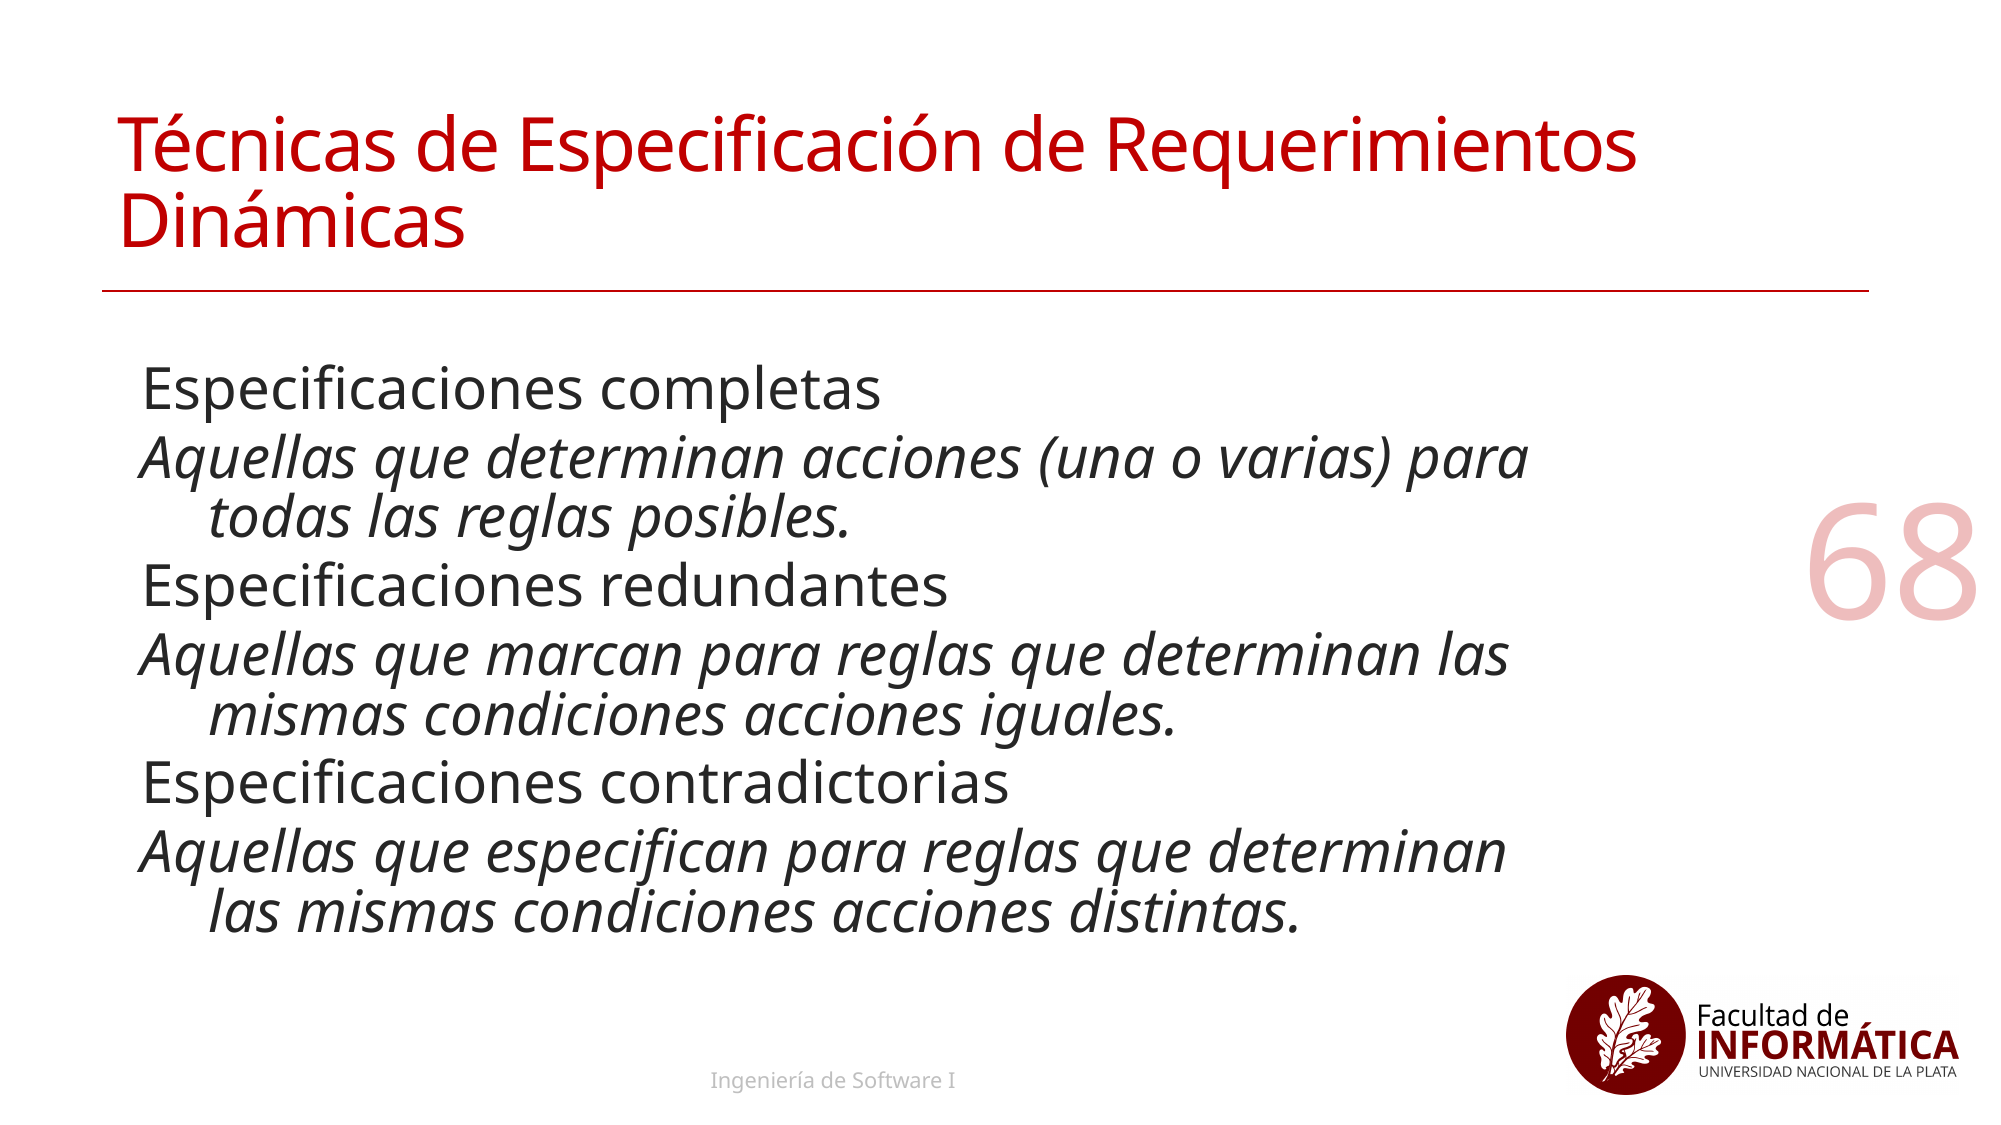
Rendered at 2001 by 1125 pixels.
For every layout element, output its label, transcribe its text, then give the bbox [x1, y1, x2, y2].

list Tablas de Decisión Especificaciones completas Aquellas que determinan acciones (una o varias) para todas las reglas posibles. Especificaciones redundantes Aquellas que marcan para reglas que determinan las mismas condiciones acciones iguales. Especificaciones contradictorias Aquellas que especifican para reglas que determinan las mismas condiciones acciones distintas. [125, 302, 1591, 988]
slide_number 68 [1591, 456, 2000, 686]
picture [1566, 975, 1959, 1095]
footer Ingeniería de Software I [695, 1059, 1547, 1120]
title Técnicas de Especificación de Requerimientos Dinámicas [102, 81, 1875, 291]
